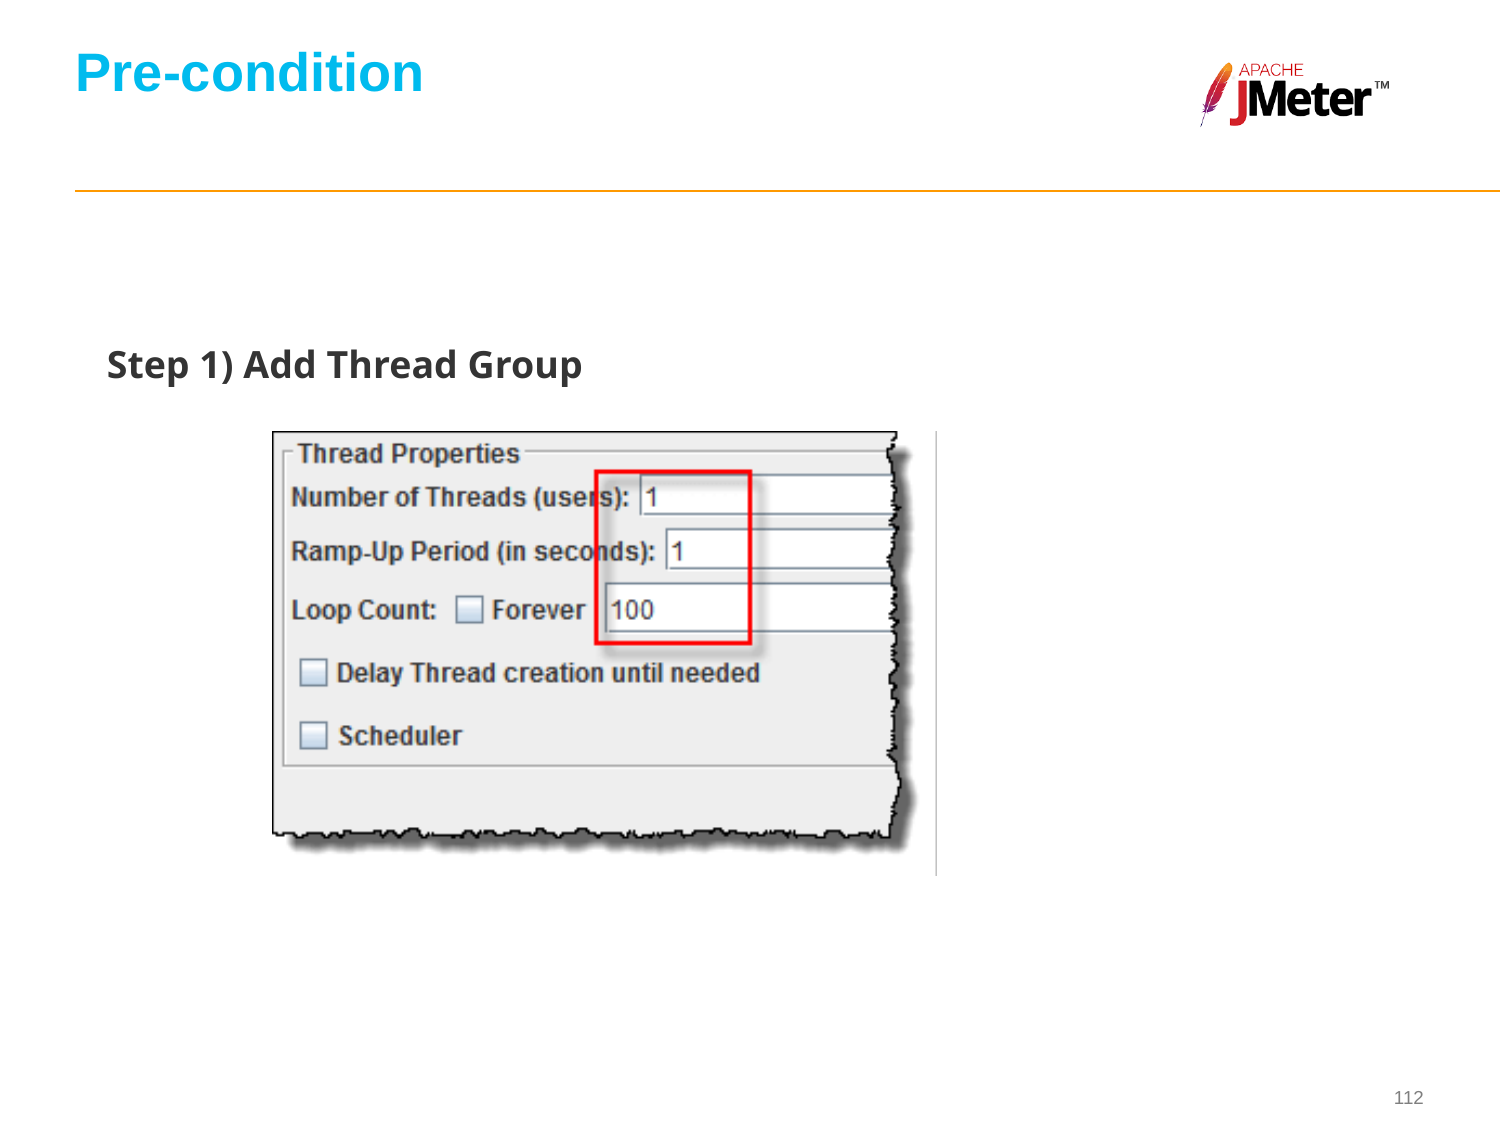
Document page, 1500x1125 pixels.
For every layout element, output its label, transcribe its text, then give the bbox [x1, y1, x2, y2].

text_box Step 1) Add Thread Group [92, 333, 598, 393]
picture [272, 431, 953, 876]
title Pre-condition [75, 27, 1422, 157]
